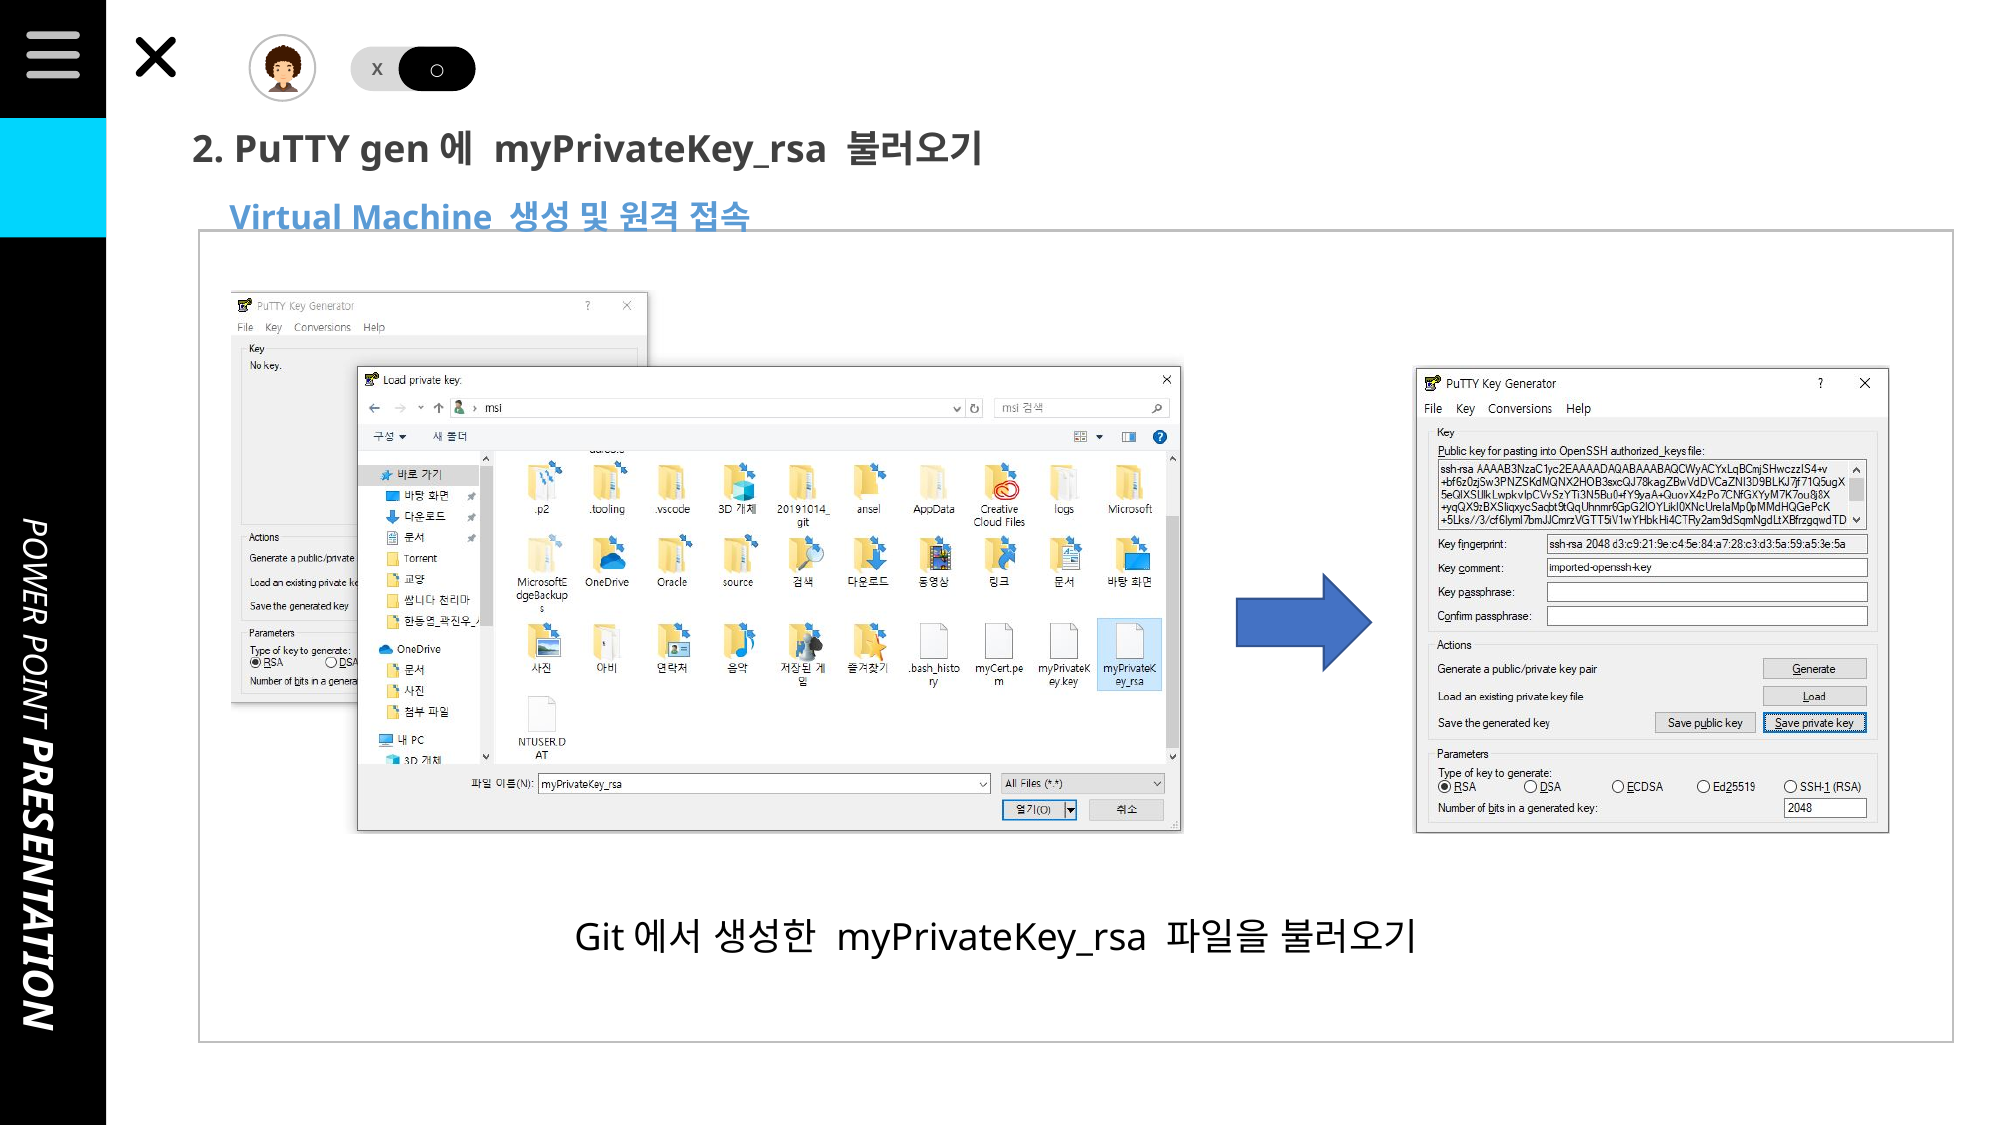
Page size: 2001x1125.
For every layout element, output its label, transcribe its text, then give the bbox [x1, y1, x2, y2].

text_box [249, 35, 316, 101]
text_box POWER POINT PRESENTATION [7, 436, 98, 1112]
text_box [0, 117, 107, 238]
text_box [0, 0, 107, 117]
text_box [25, 50, 81, 60]
text_box ○ [397, 45, 477, 93]
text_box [129, 30, 183, 84]
picture [231, 290, 1184, 834]
text_box [0, 238, 107, 1125]
text_box X [349, 45, 420, 93]
text_box [25, 30, 81, 40]
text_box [177, 117, 1954, 1042]
picture [1412, 365, 1890, 834]
text_box [25, 69, 81, 80]
